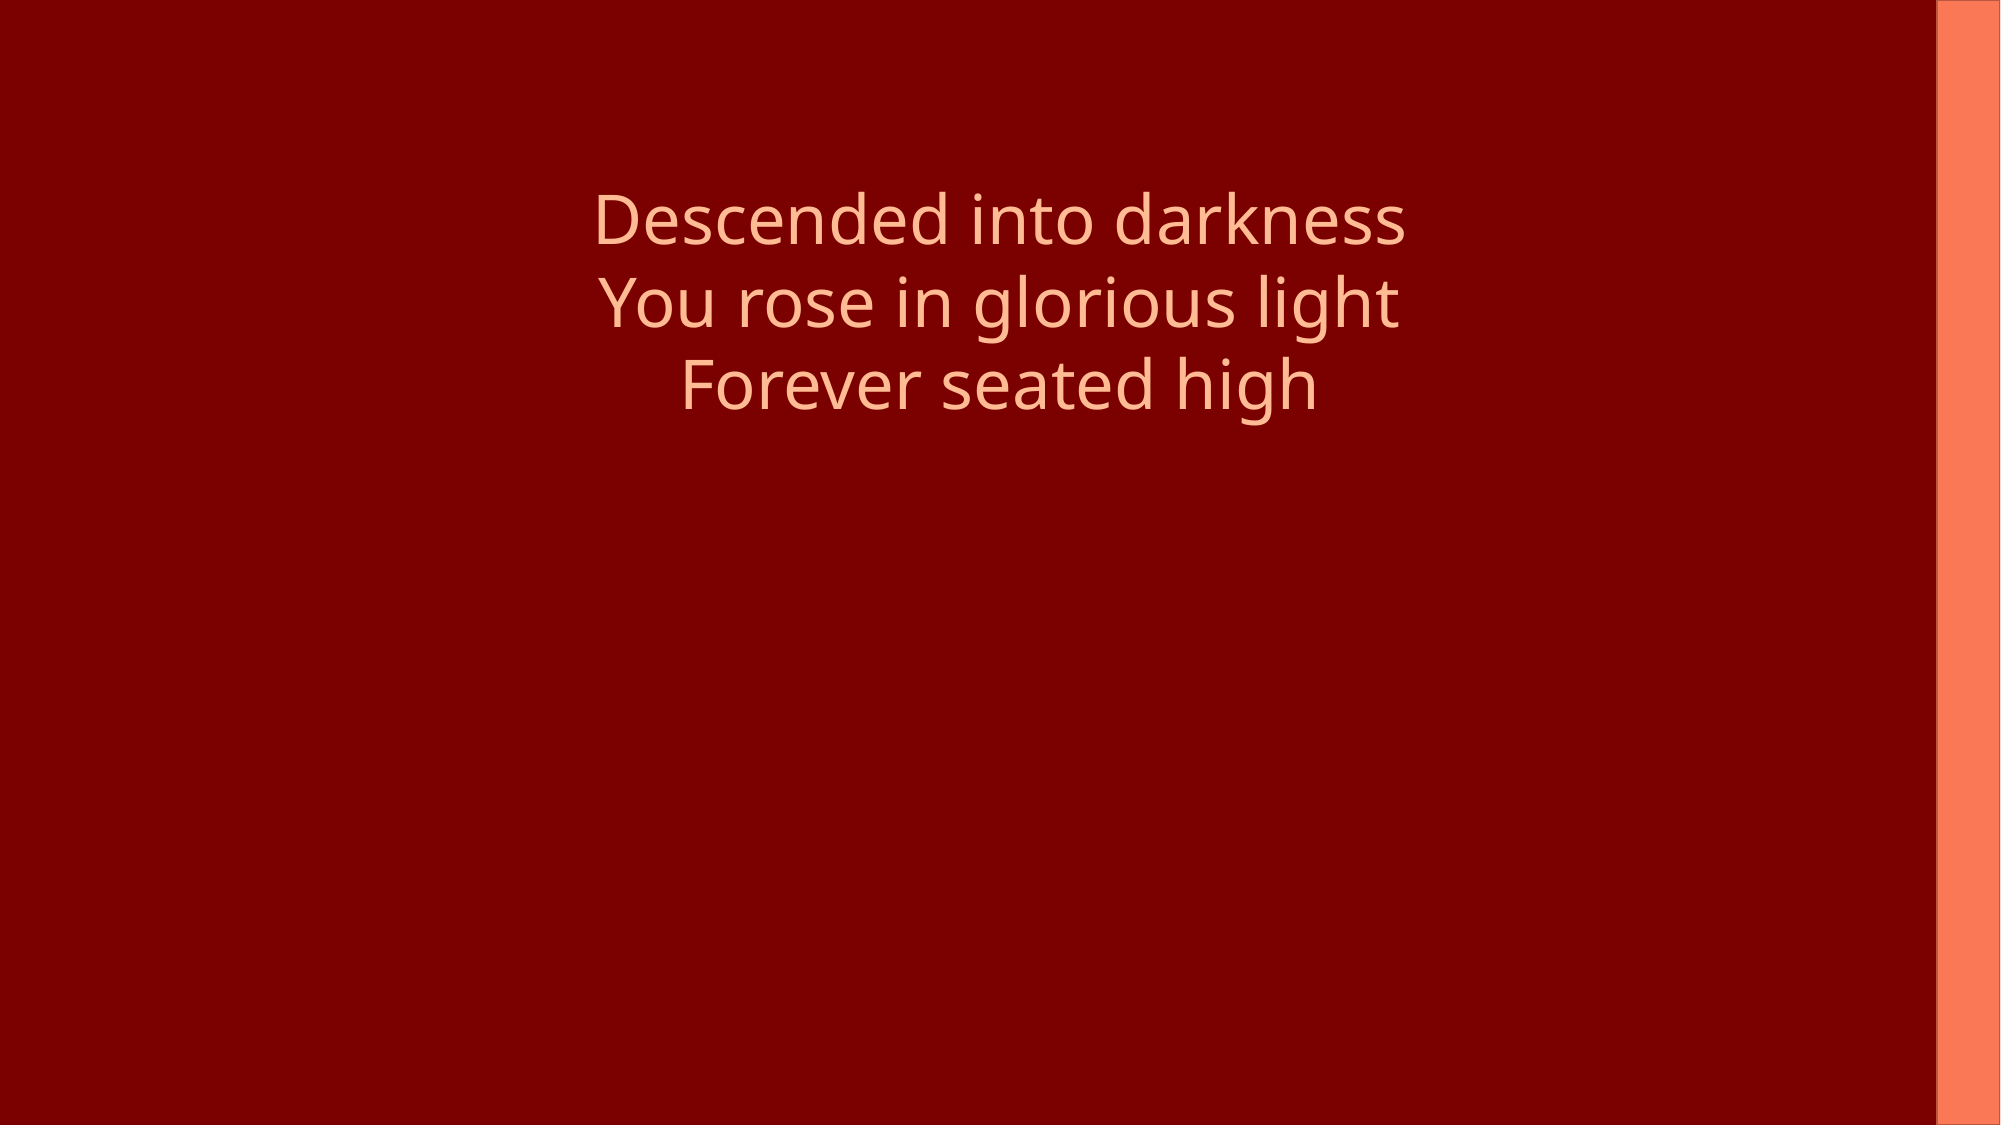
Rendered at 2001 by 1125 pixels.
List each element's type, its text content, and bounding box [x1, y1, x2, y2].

text_box Descended into darkness You rose in glorious light Forever seated high [99, 168, 1900, 514]
